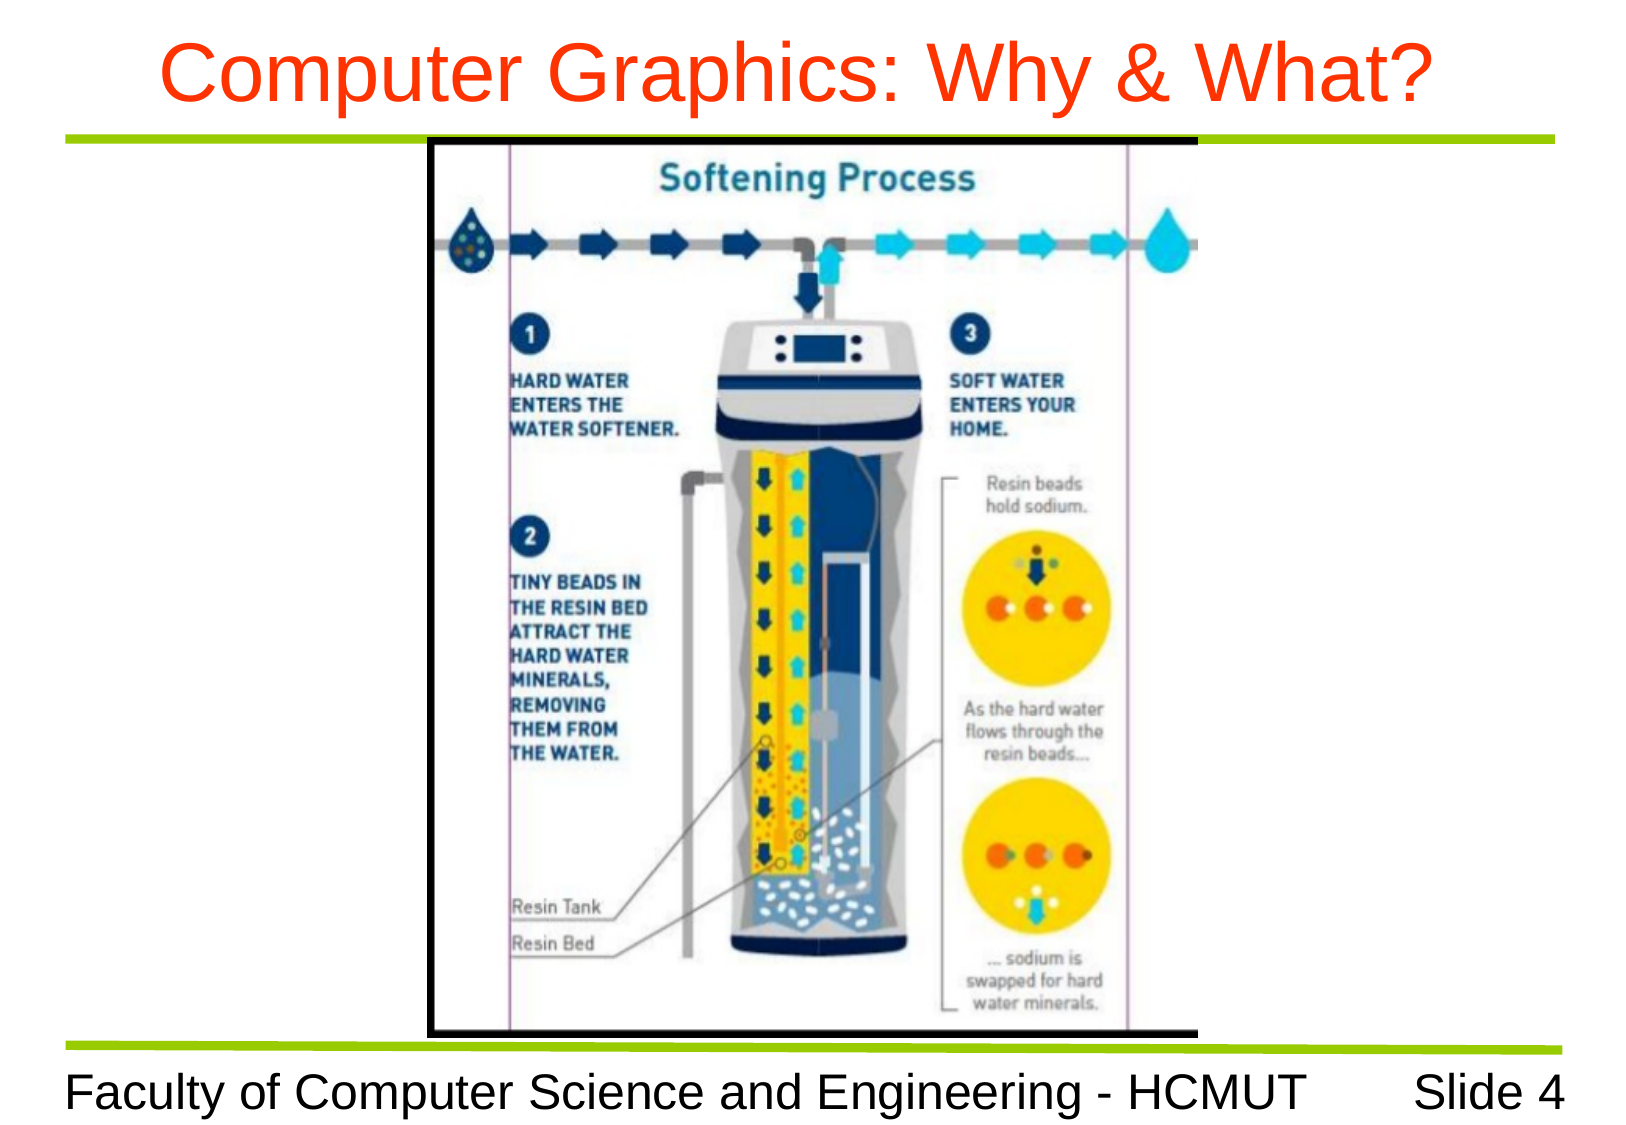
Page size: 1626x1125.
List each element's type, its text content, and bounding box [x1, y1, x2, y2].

picture [426, 137, 1198, 1038]
title Computer Graphics: Why & What? [50, 15, 1544, 121]
